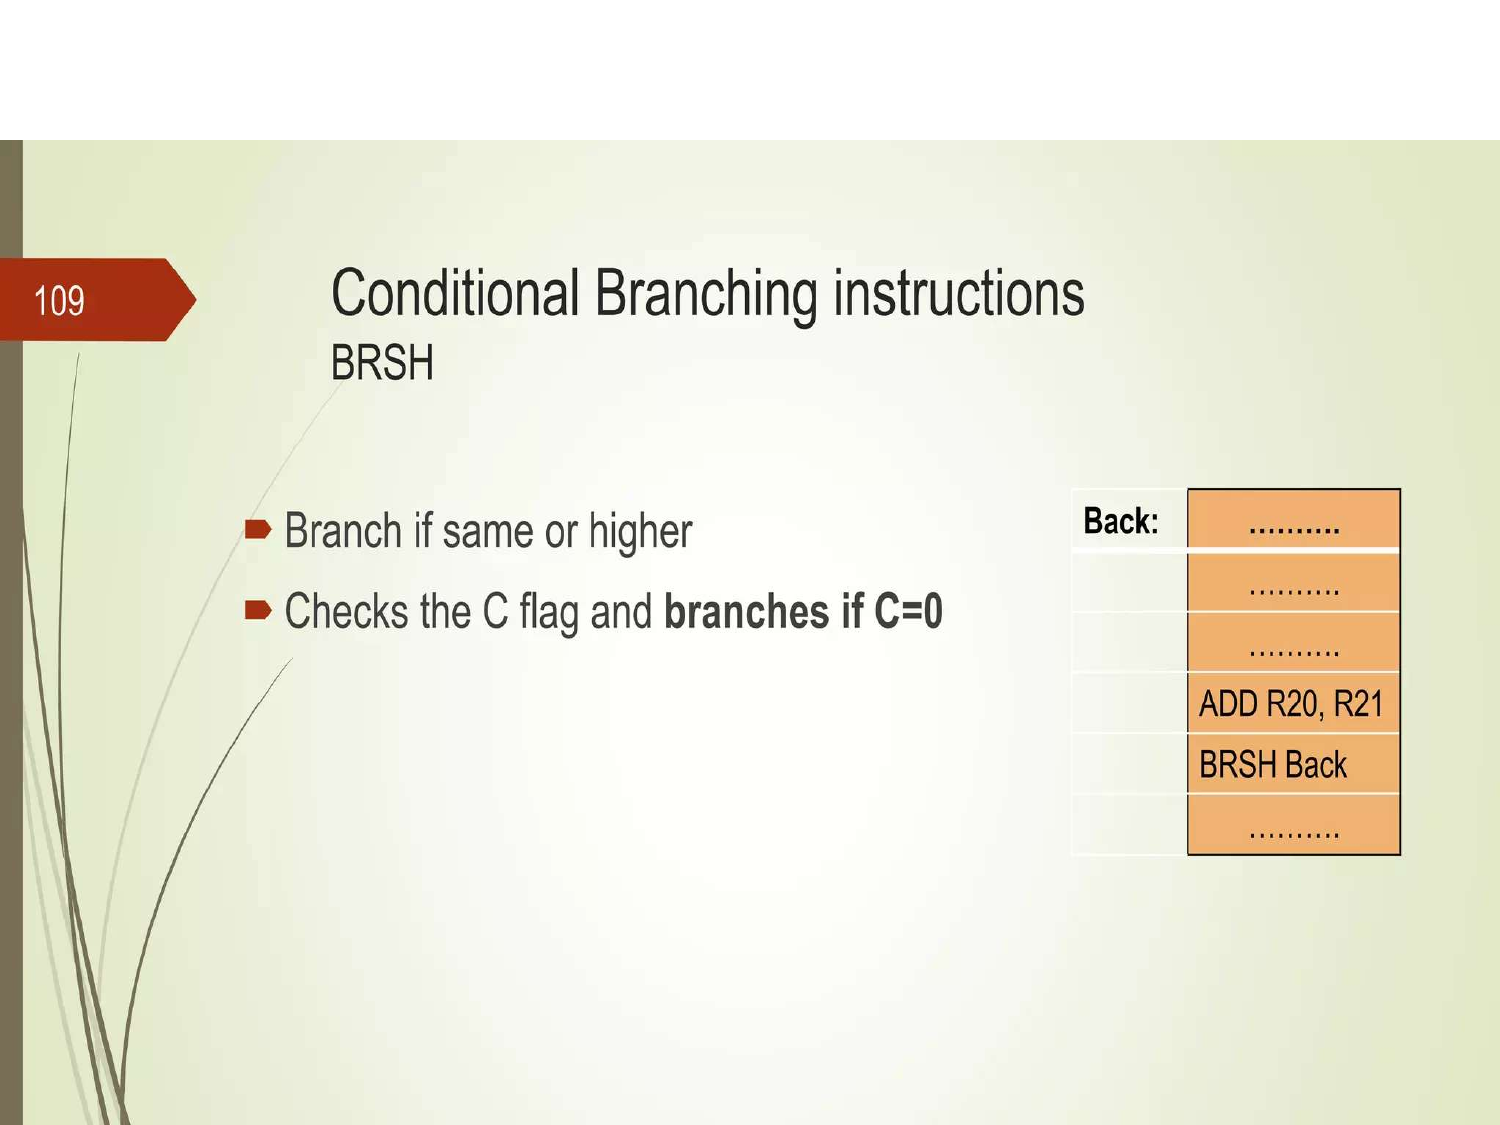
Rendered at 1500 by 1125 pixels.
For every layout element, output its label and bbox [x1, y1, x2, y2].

picture [0, 140, 1500, 1125]
